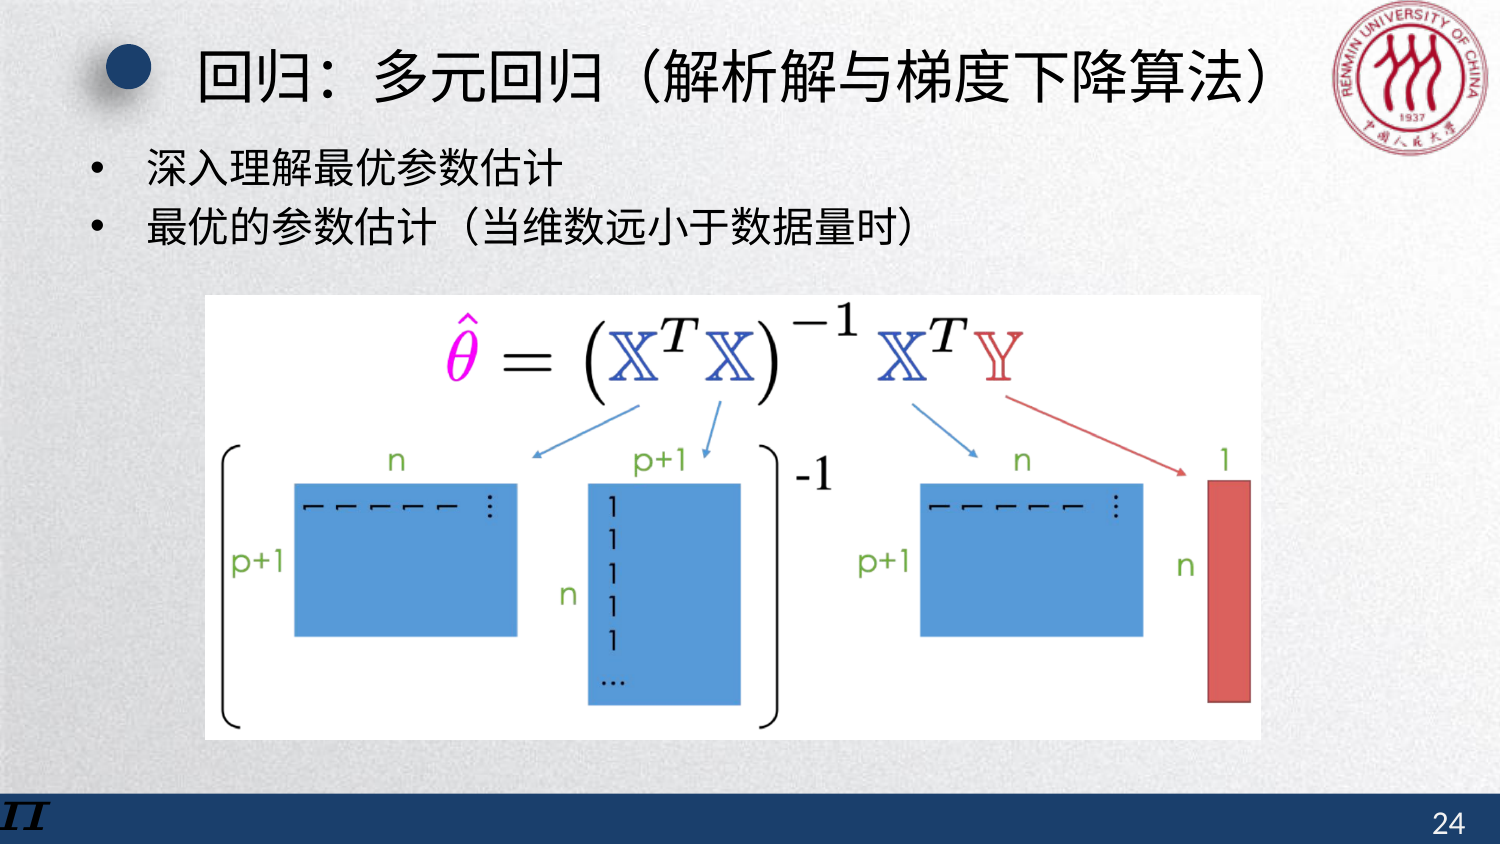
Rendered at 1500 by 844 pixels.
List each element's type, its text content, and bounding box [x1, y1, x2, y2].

picture [0, 0, 1500, 793]
title 回归：多元回归（解析解与梯度下降算法） [75, 33, 1425, 116]
